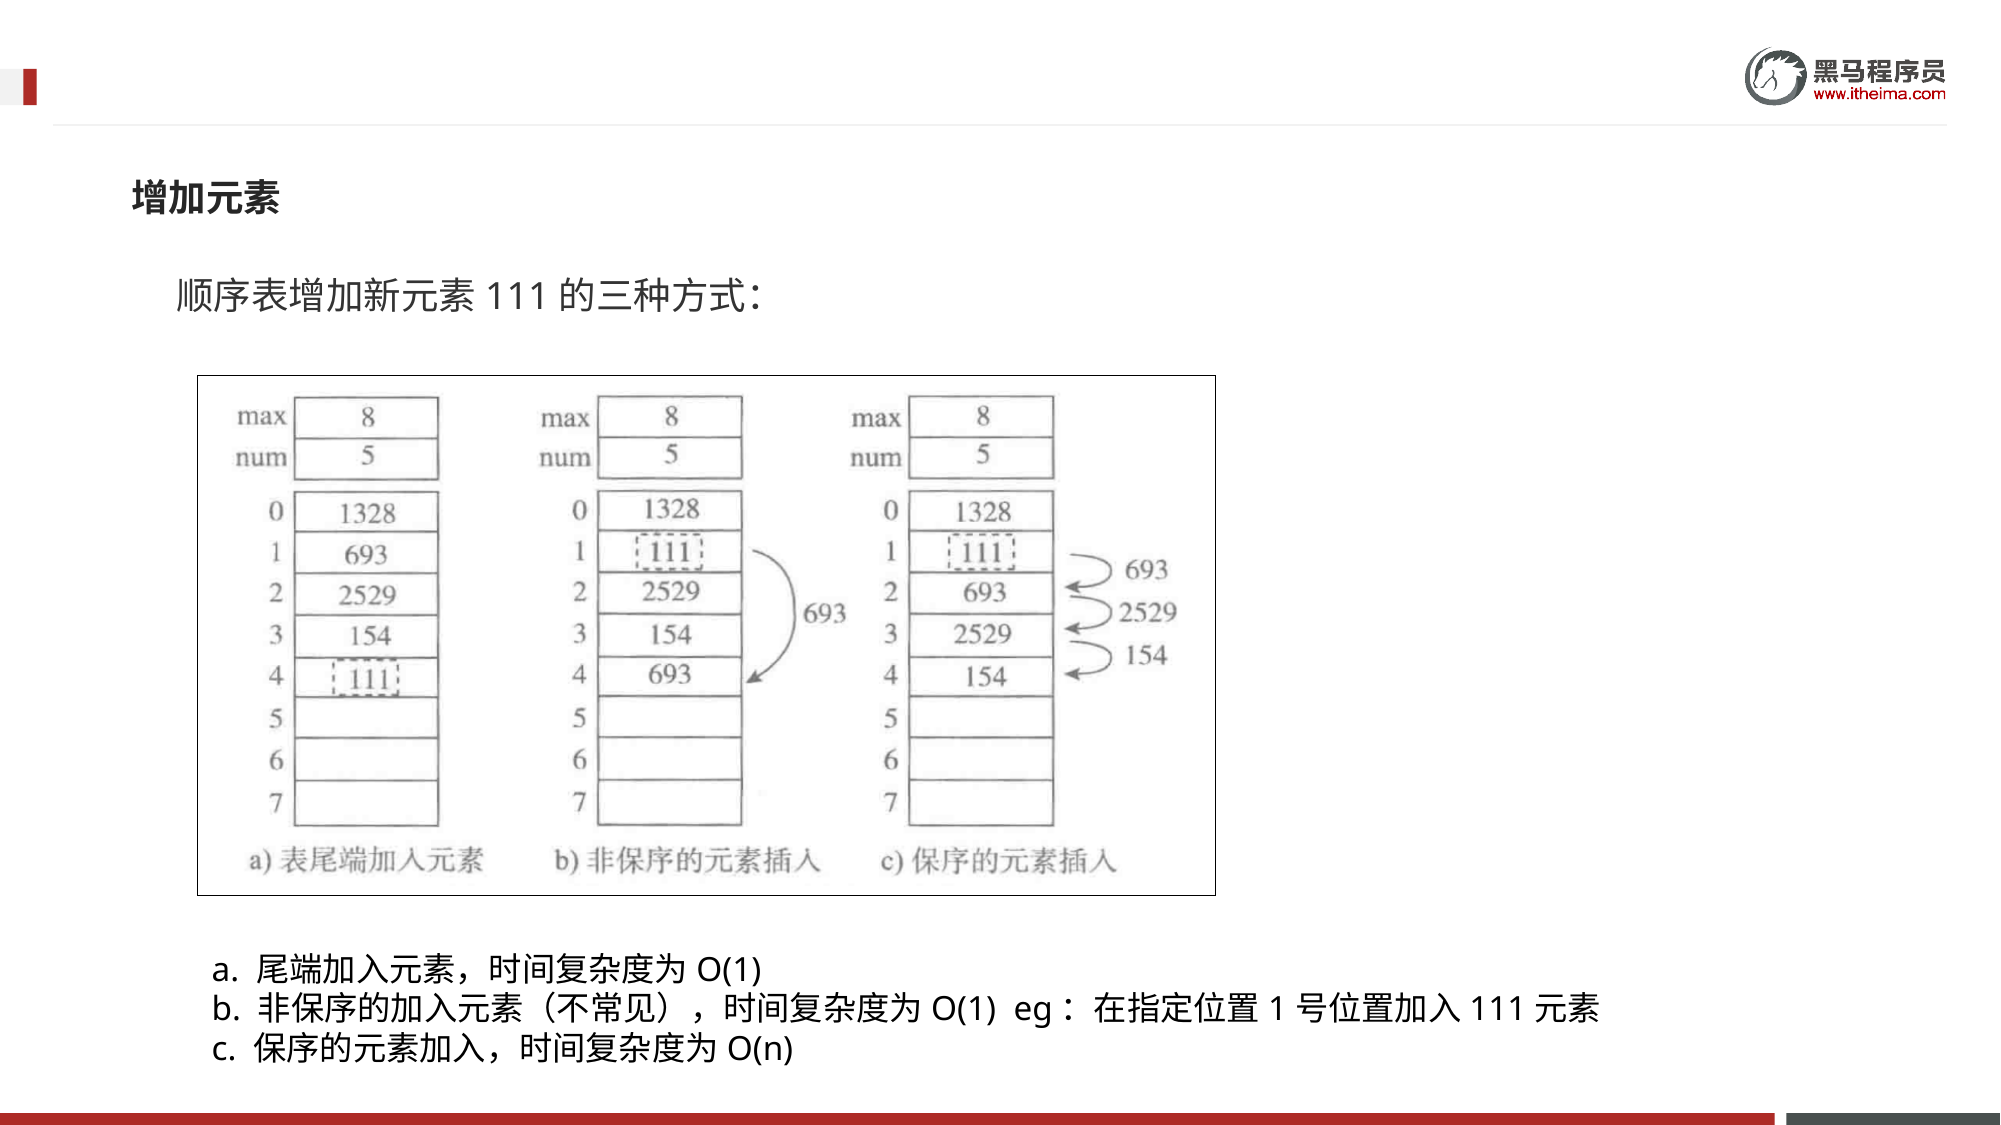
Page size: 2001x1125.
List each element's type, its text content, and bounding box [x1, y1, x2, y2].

text_box 顺序表增加新元素111的三种方式： [161, 264, 1162, 325]
list 增加元素 [116, 154, 1872, 239]
text_box a. 尾端加入元素，时间复杂度为O(1) b. 非保序的加入元素（不常见），时间复杂度为O(1) eg：在指定位置1号位置加入111元素 c. 保序的元素加入，时间复杂度为O(n) [196, 940, 1709, 1115]
picture [1744, 46, 1946, 106]
picture [196, 375, 1217, 896]
